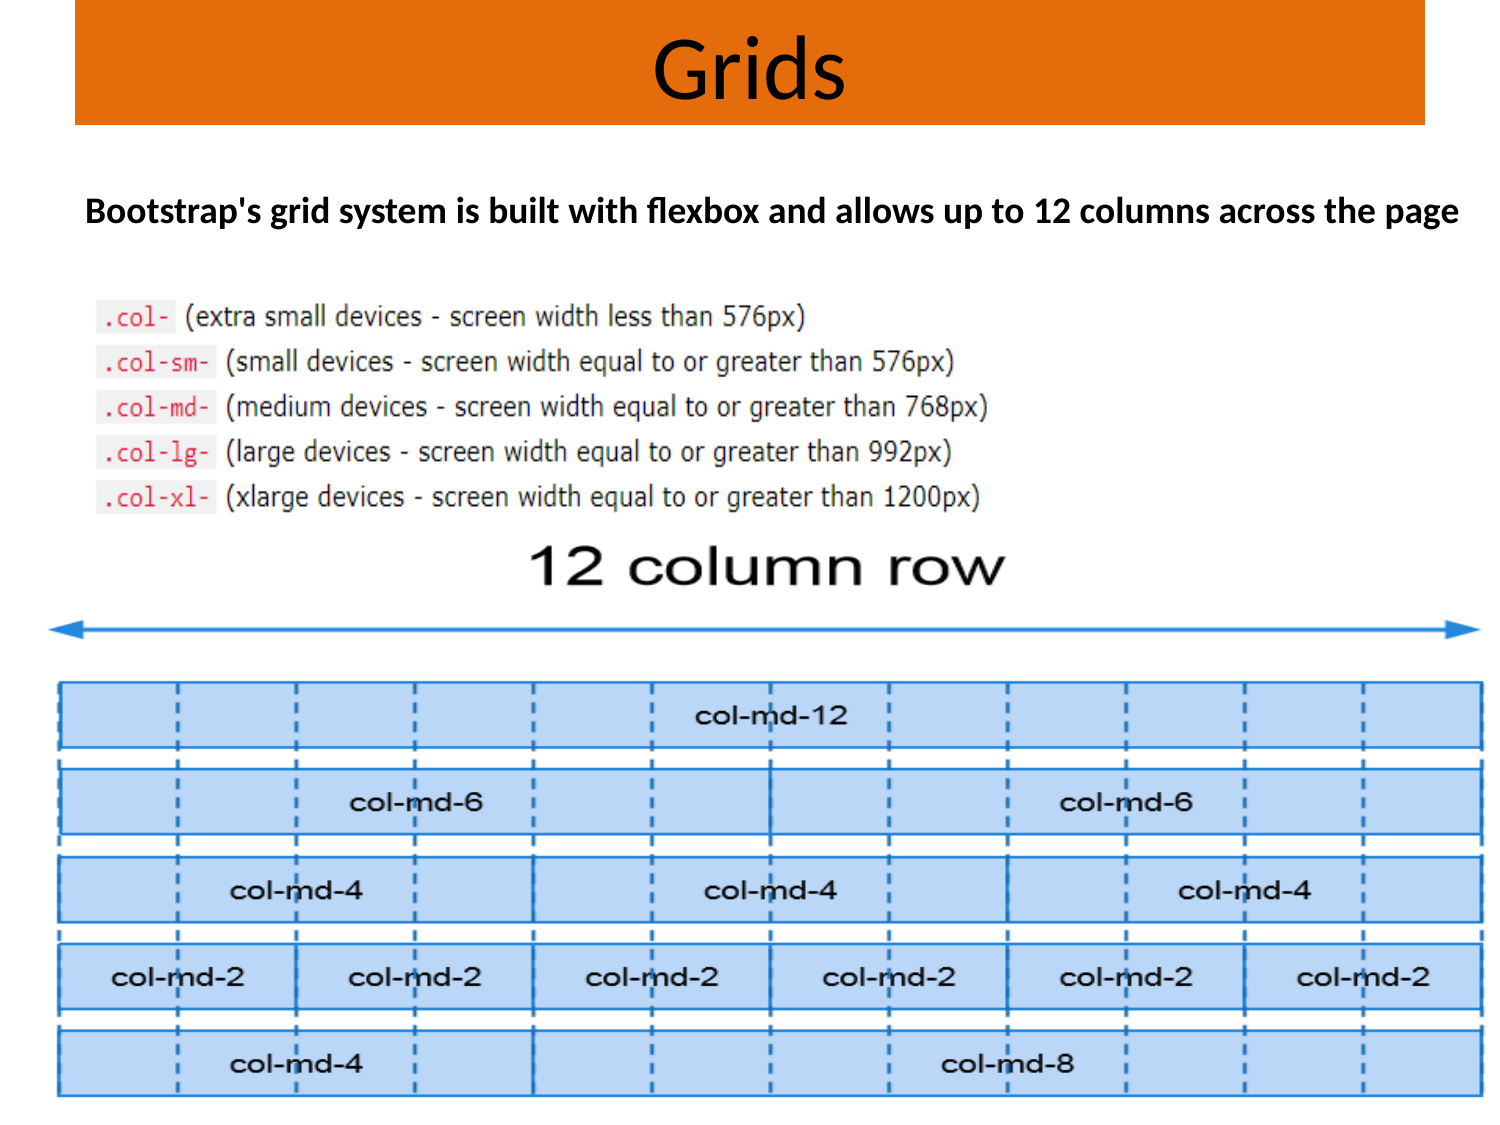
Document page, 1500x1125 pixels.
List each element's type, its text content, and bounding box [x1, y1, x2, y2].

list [87, 287, 1076, 523]
title Grids [75, 0, 1425, 125]
picture [13, 524, 1500, 1101]
text_box Bootstrap's grid system is built with flexbox and allows up to 12 columns across the page [70, 178, 1477, 239]
